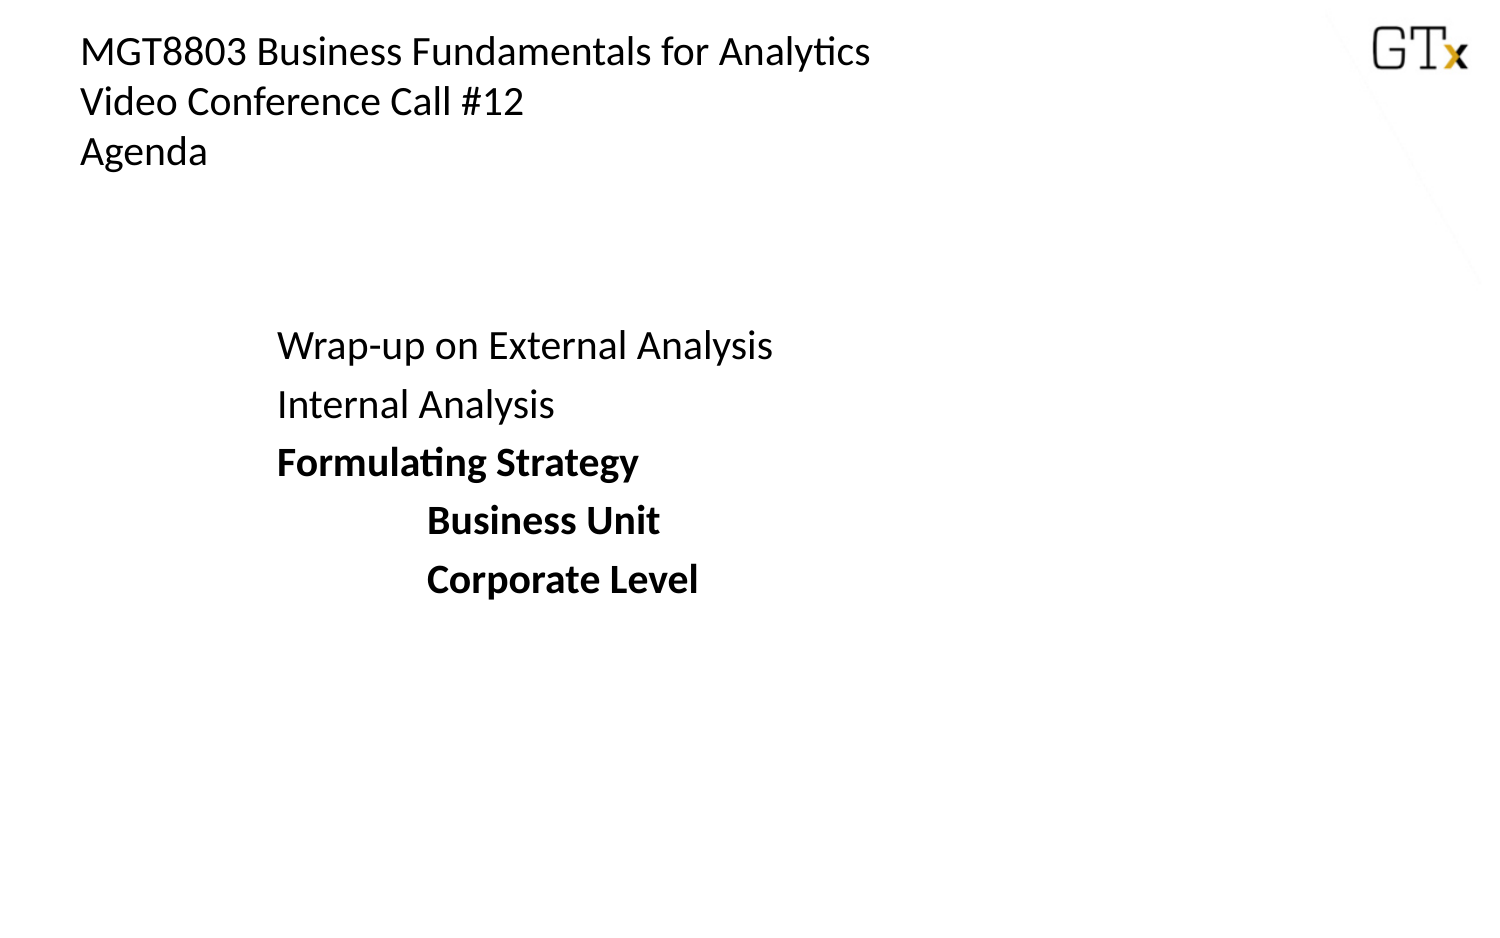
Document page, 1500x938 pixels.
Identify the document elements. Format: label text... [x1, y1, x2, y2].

list Wrap-up on External Analysis Internal Analysis Formulating Strategy Business Unit Corporate Level [37, 252, 1242, 815]
picture [0, 0, 1500, 312]
text_box MGT8803 Business Fundamentals for Analytics Video Conference Call #12 Agenda [65, 16, 992, 182]
